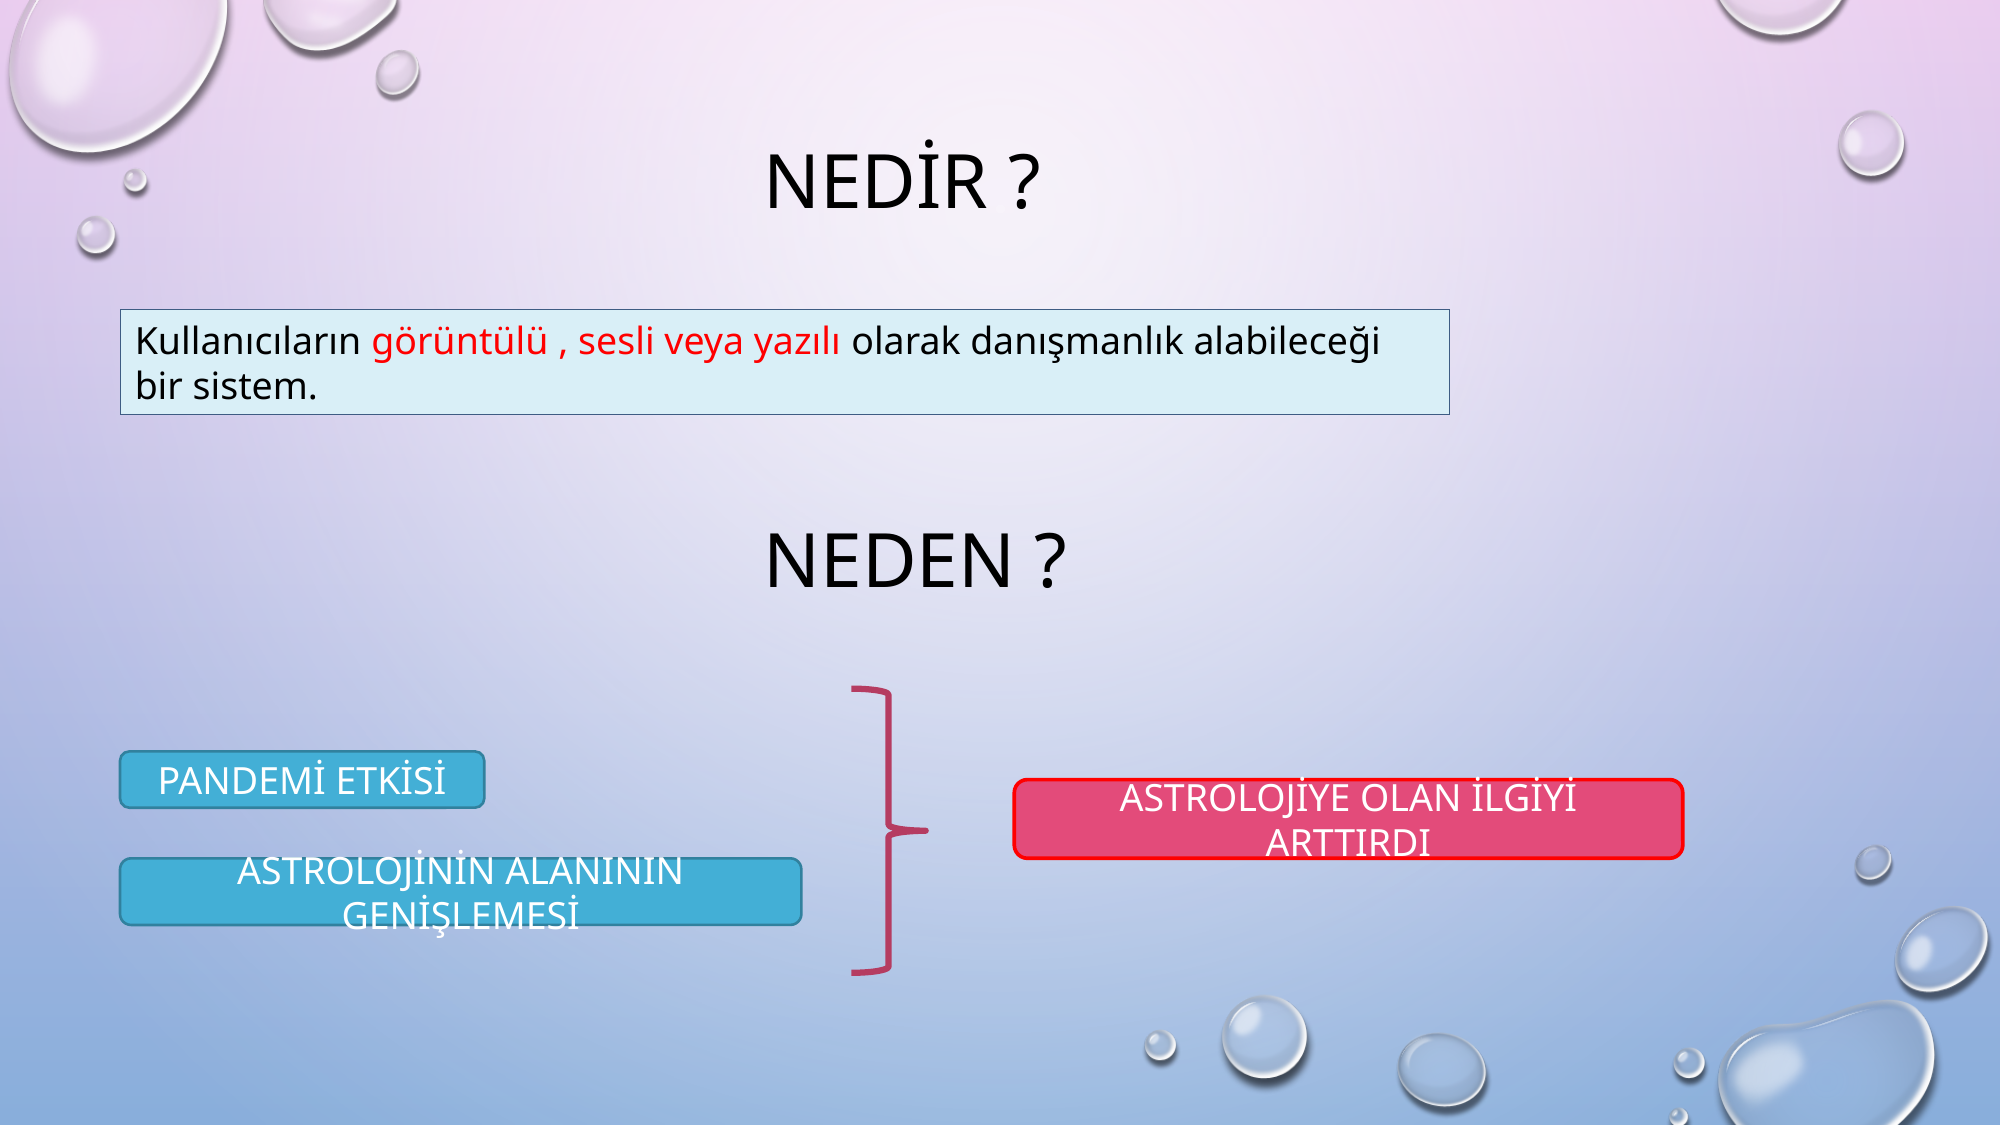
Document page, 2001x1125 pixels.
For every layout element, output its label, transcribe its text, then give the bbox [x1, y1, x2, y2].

title Neden ? [448, 504, 1383, 622]
text_box ASTROLOJİNİN ALANININ GENİŞLEMESİ [118, 857, 803, 927]
text_box PANDEMİ ETKİSİ [118, 750, 486, 810]
text_box ASTROLOJİYE OLAN İLGİYİ ARTTIRDI [1012, 777, 1685, 861]
picture [0, 0, 2000, 1125]
text_box [851, 687, 927, 974]
text_box Kullanıcıların görüntülü , sesli veya yazılı olarak danışmanlık alabileceği bir sistem. [120, 309, 1450, 415]
text_box Nedir ? [434, 125, 1370, 243]
